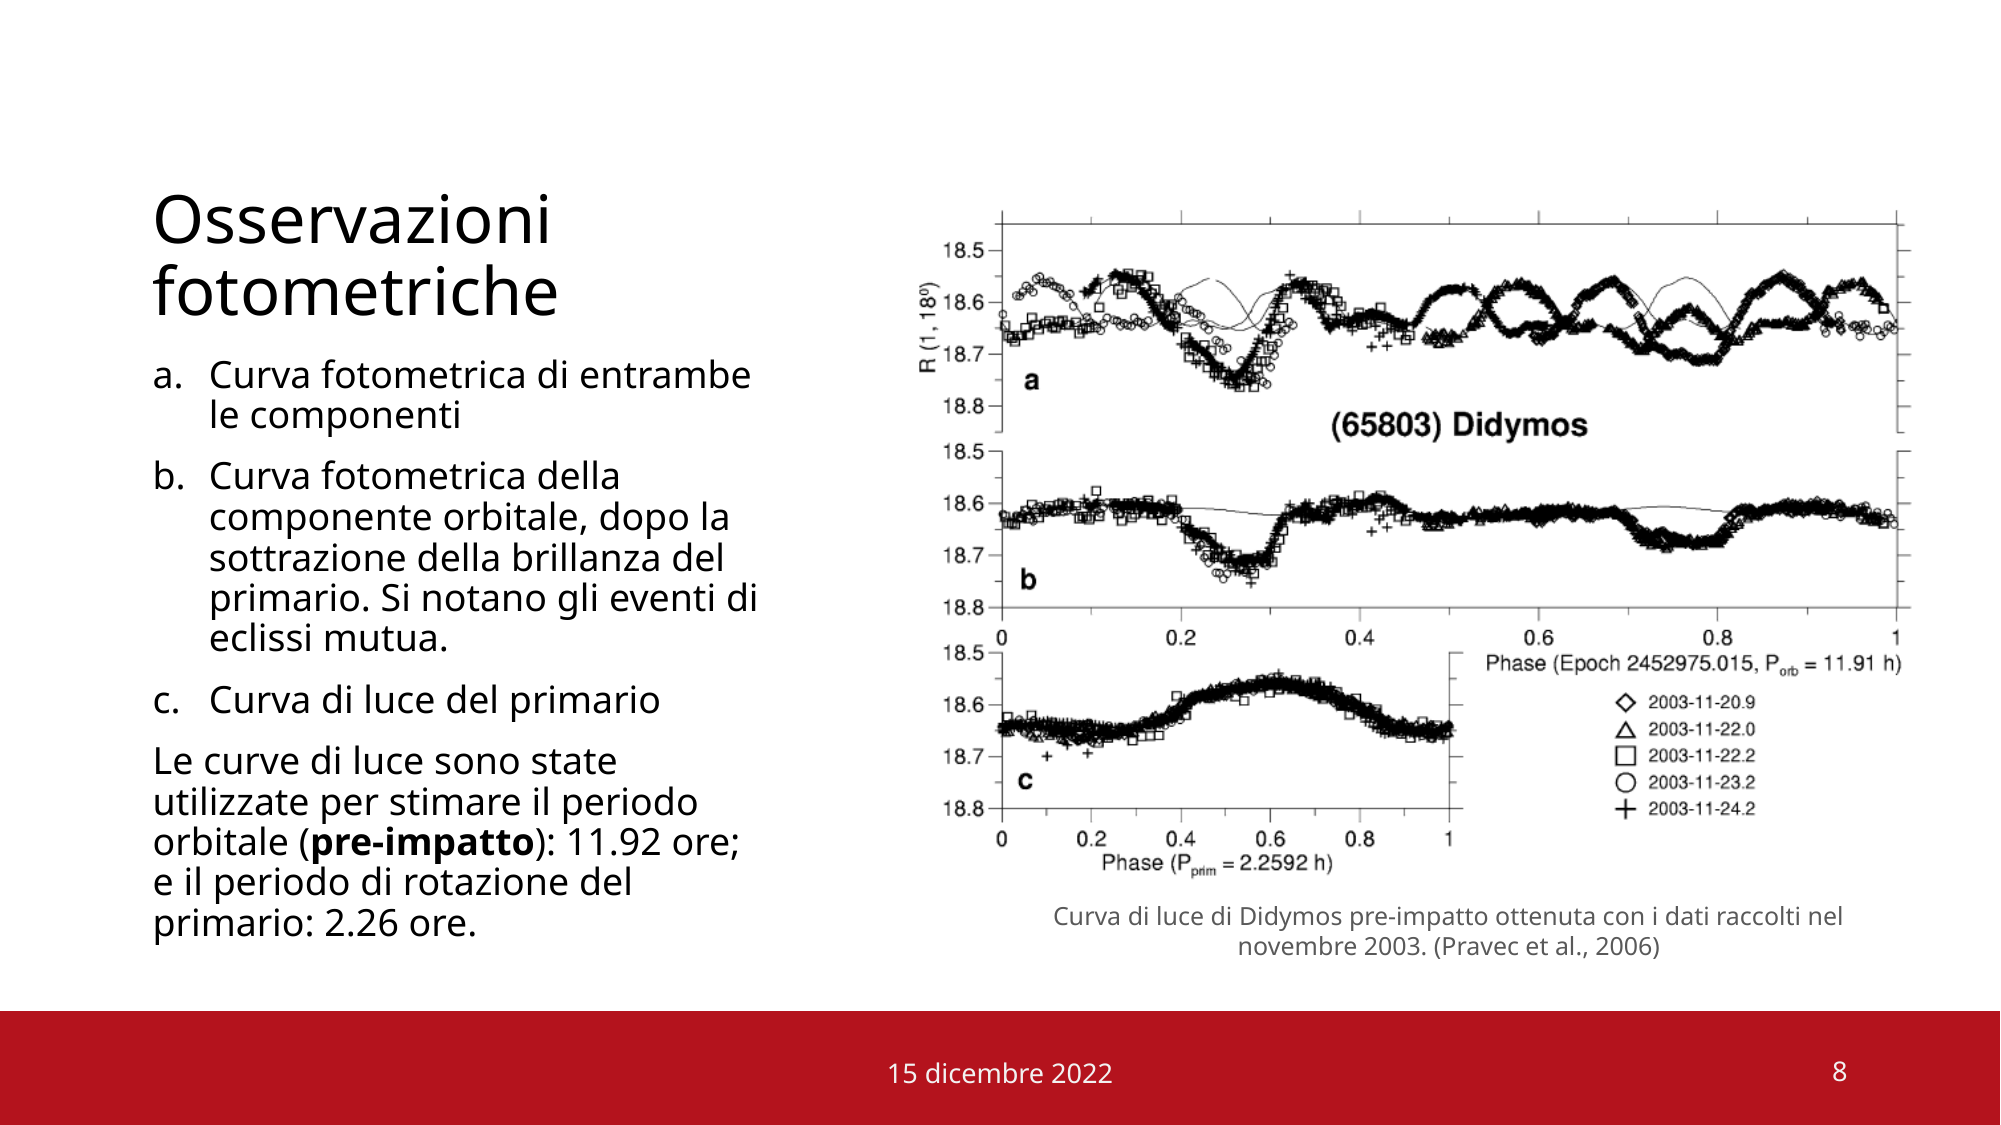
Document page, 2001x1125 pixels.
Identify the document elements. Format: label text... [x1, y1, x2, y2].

list Curva fotometrica di entrambe le componenti Curva fotometrica della componente orbitale, dopo la sottrazione della brillanza del primario. Si notano gli eventi di eclissi mutua. Curva di luce del primario Le curve di luce sono state utilizzate per stimare il periodo orbitale (pre-impatto): 11.92 ore; e il periodo di rotazione del primario: 2.26 ore. [137, 337, 783, 963]
footer 15 dicembre 2022 [662, 1042, 1338, 1103]
slide_number 8 [1412, 1042, 1863, 1103]
title Osservazioni fotometriche [137, 75, 783, 337]
text_box Curva di luce di Didymos pre-impatto ottenuta con i dati raccolti nel novembre 2003. (Pravec et al., 2006) [999, 893, 1899, 968]
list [893, 197, 1965, 893]
text_box [0, 1011, 2000, 1125]
